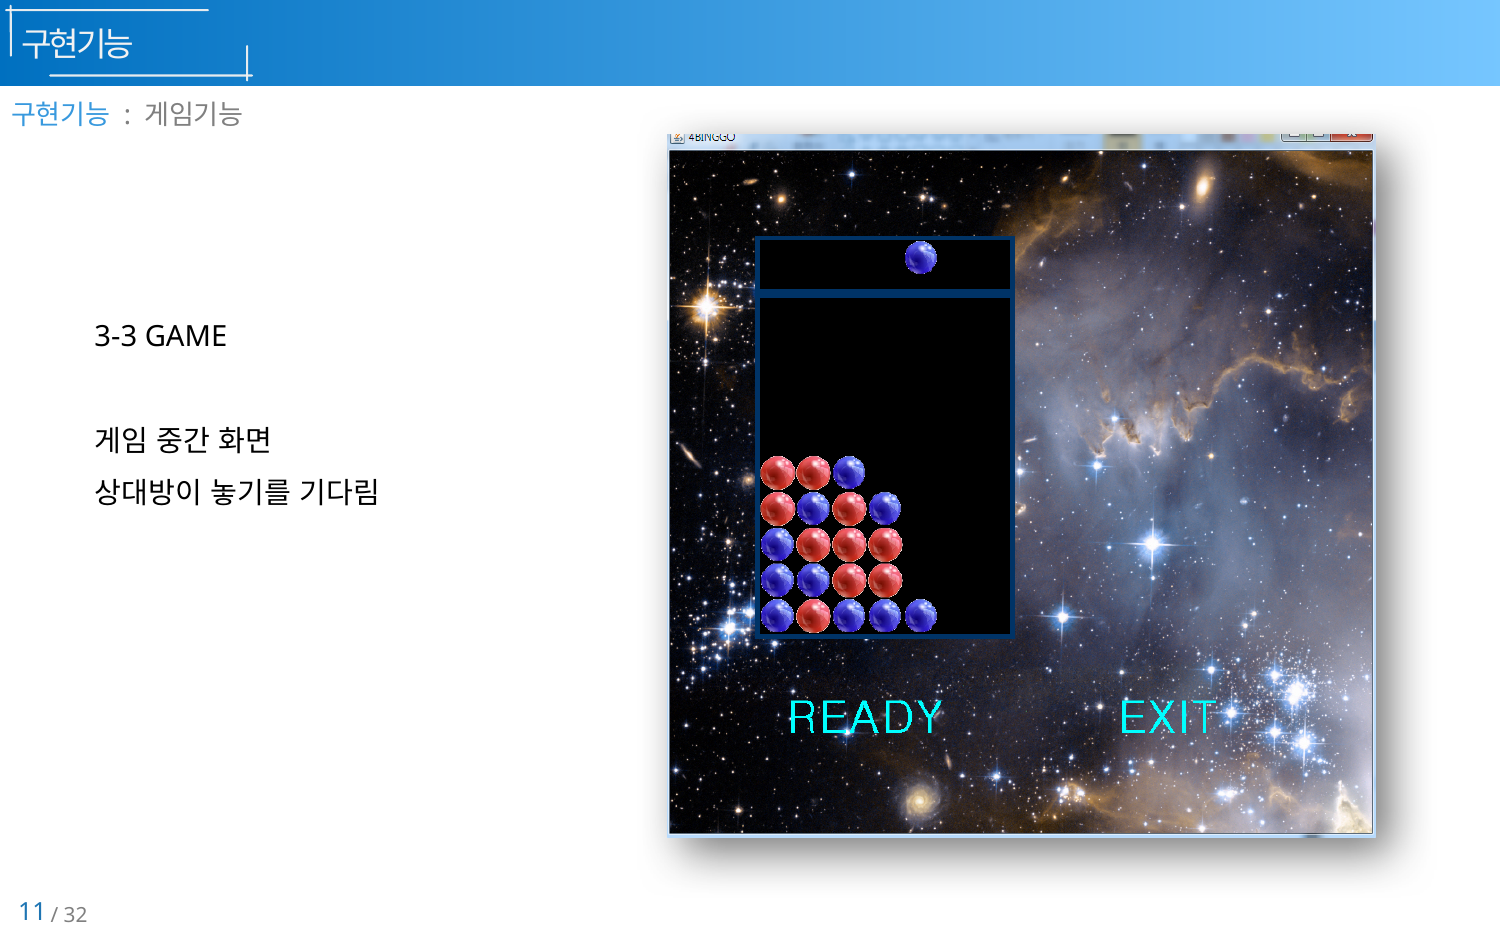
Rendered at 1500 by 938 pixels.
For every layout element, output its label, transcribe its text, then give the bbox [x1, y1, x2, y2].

text_box 3-3 GAME 게임 중간 화면 상대방이 놓기를 기다림 [76, 369, 649, 441]
text_box 구현기능 : 게임기능 [0, 92, 1498, 135]
slide_number 11 [0, 887, 62, 938]
picture [666, 134, 1377, 838]
text_box 구현기능 [15, 23, 240, 64]
